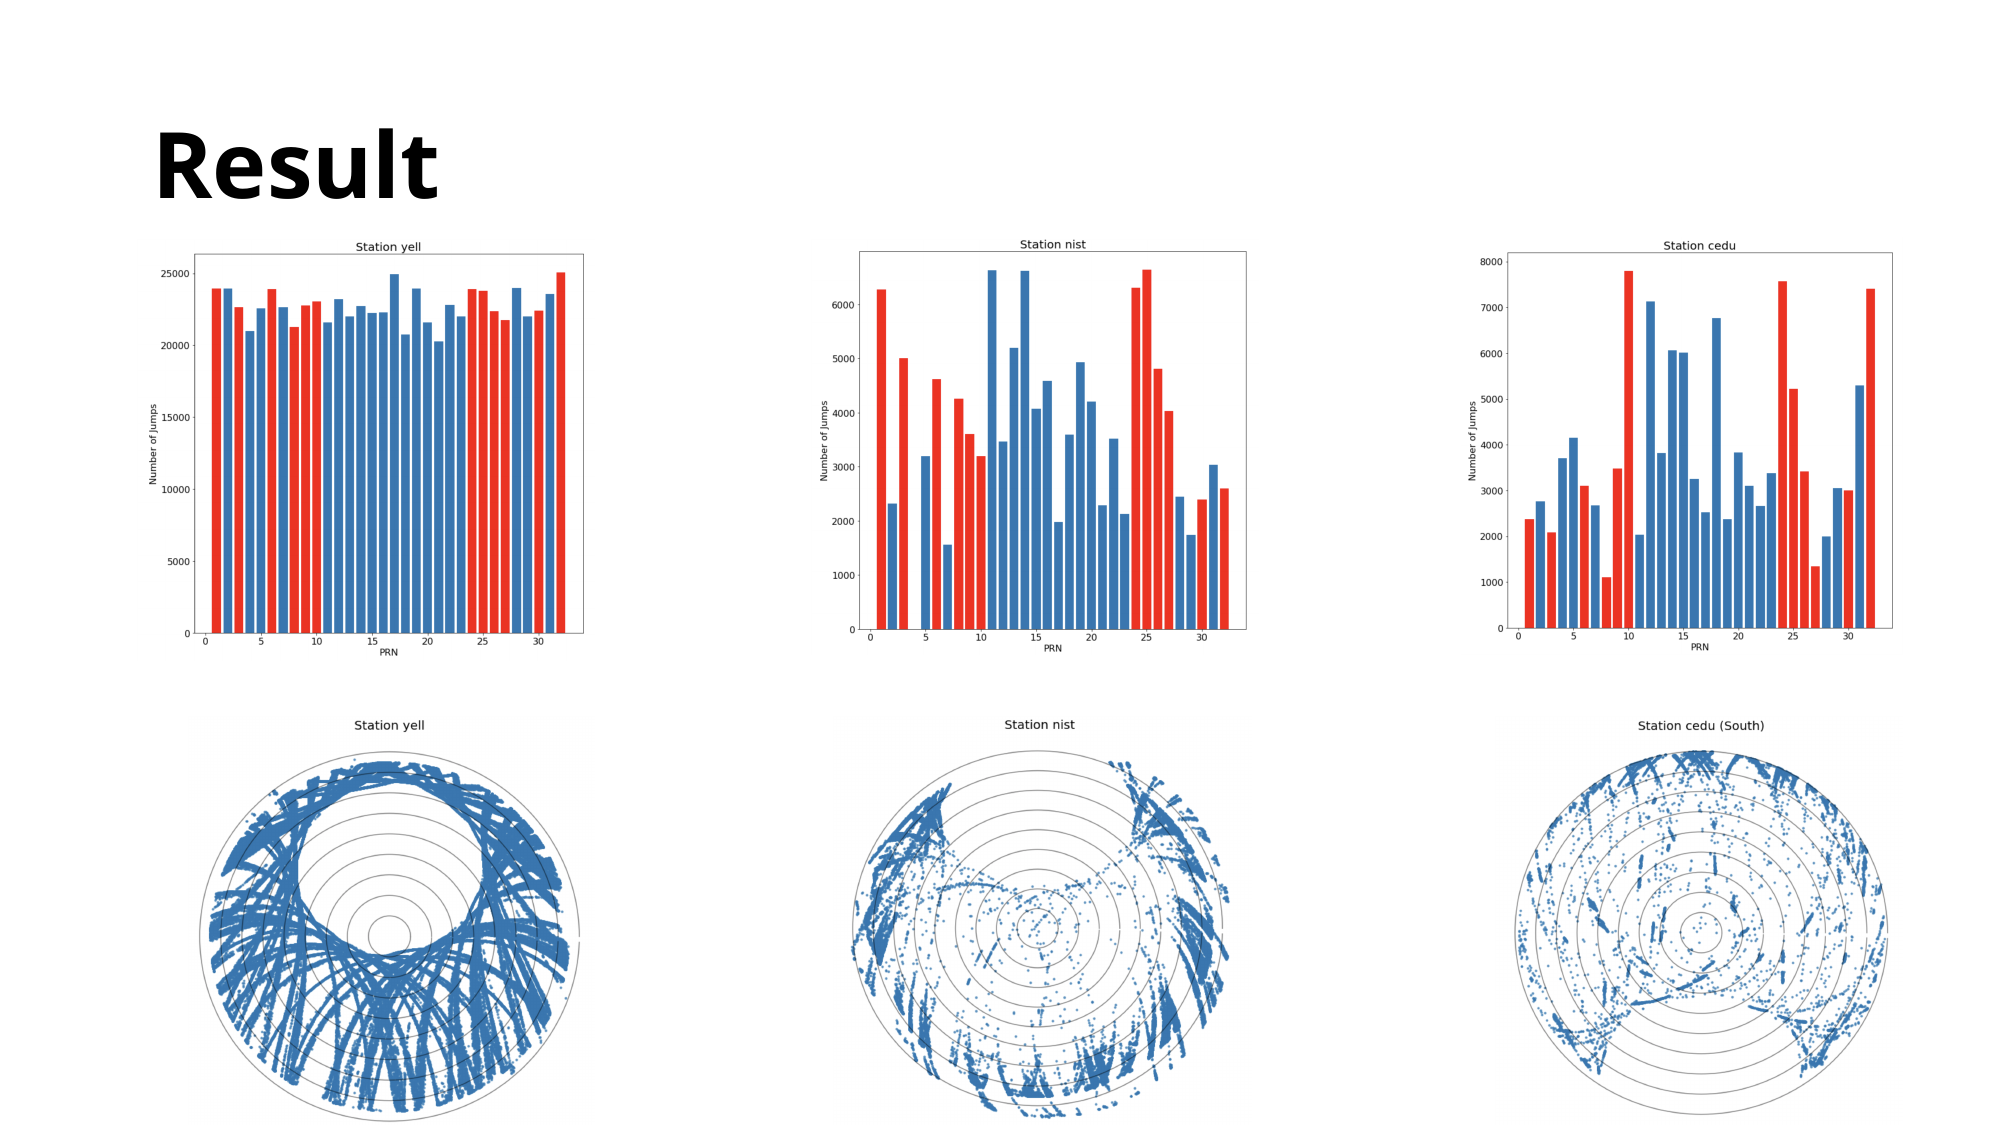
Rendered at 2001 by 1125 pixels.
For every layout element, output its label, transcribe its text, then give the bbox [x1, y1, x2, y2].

picture [1461, 237, 1903, 655]
picture [833, 716, 1252, 1125]
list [137, 239, 595, 661]
picture [811, 239, 1259, 655]
picture [188, 716, 595, 1125]
picture [1495, 716, 1903, 1125]
title Result [137, 59, 1863, 278]
